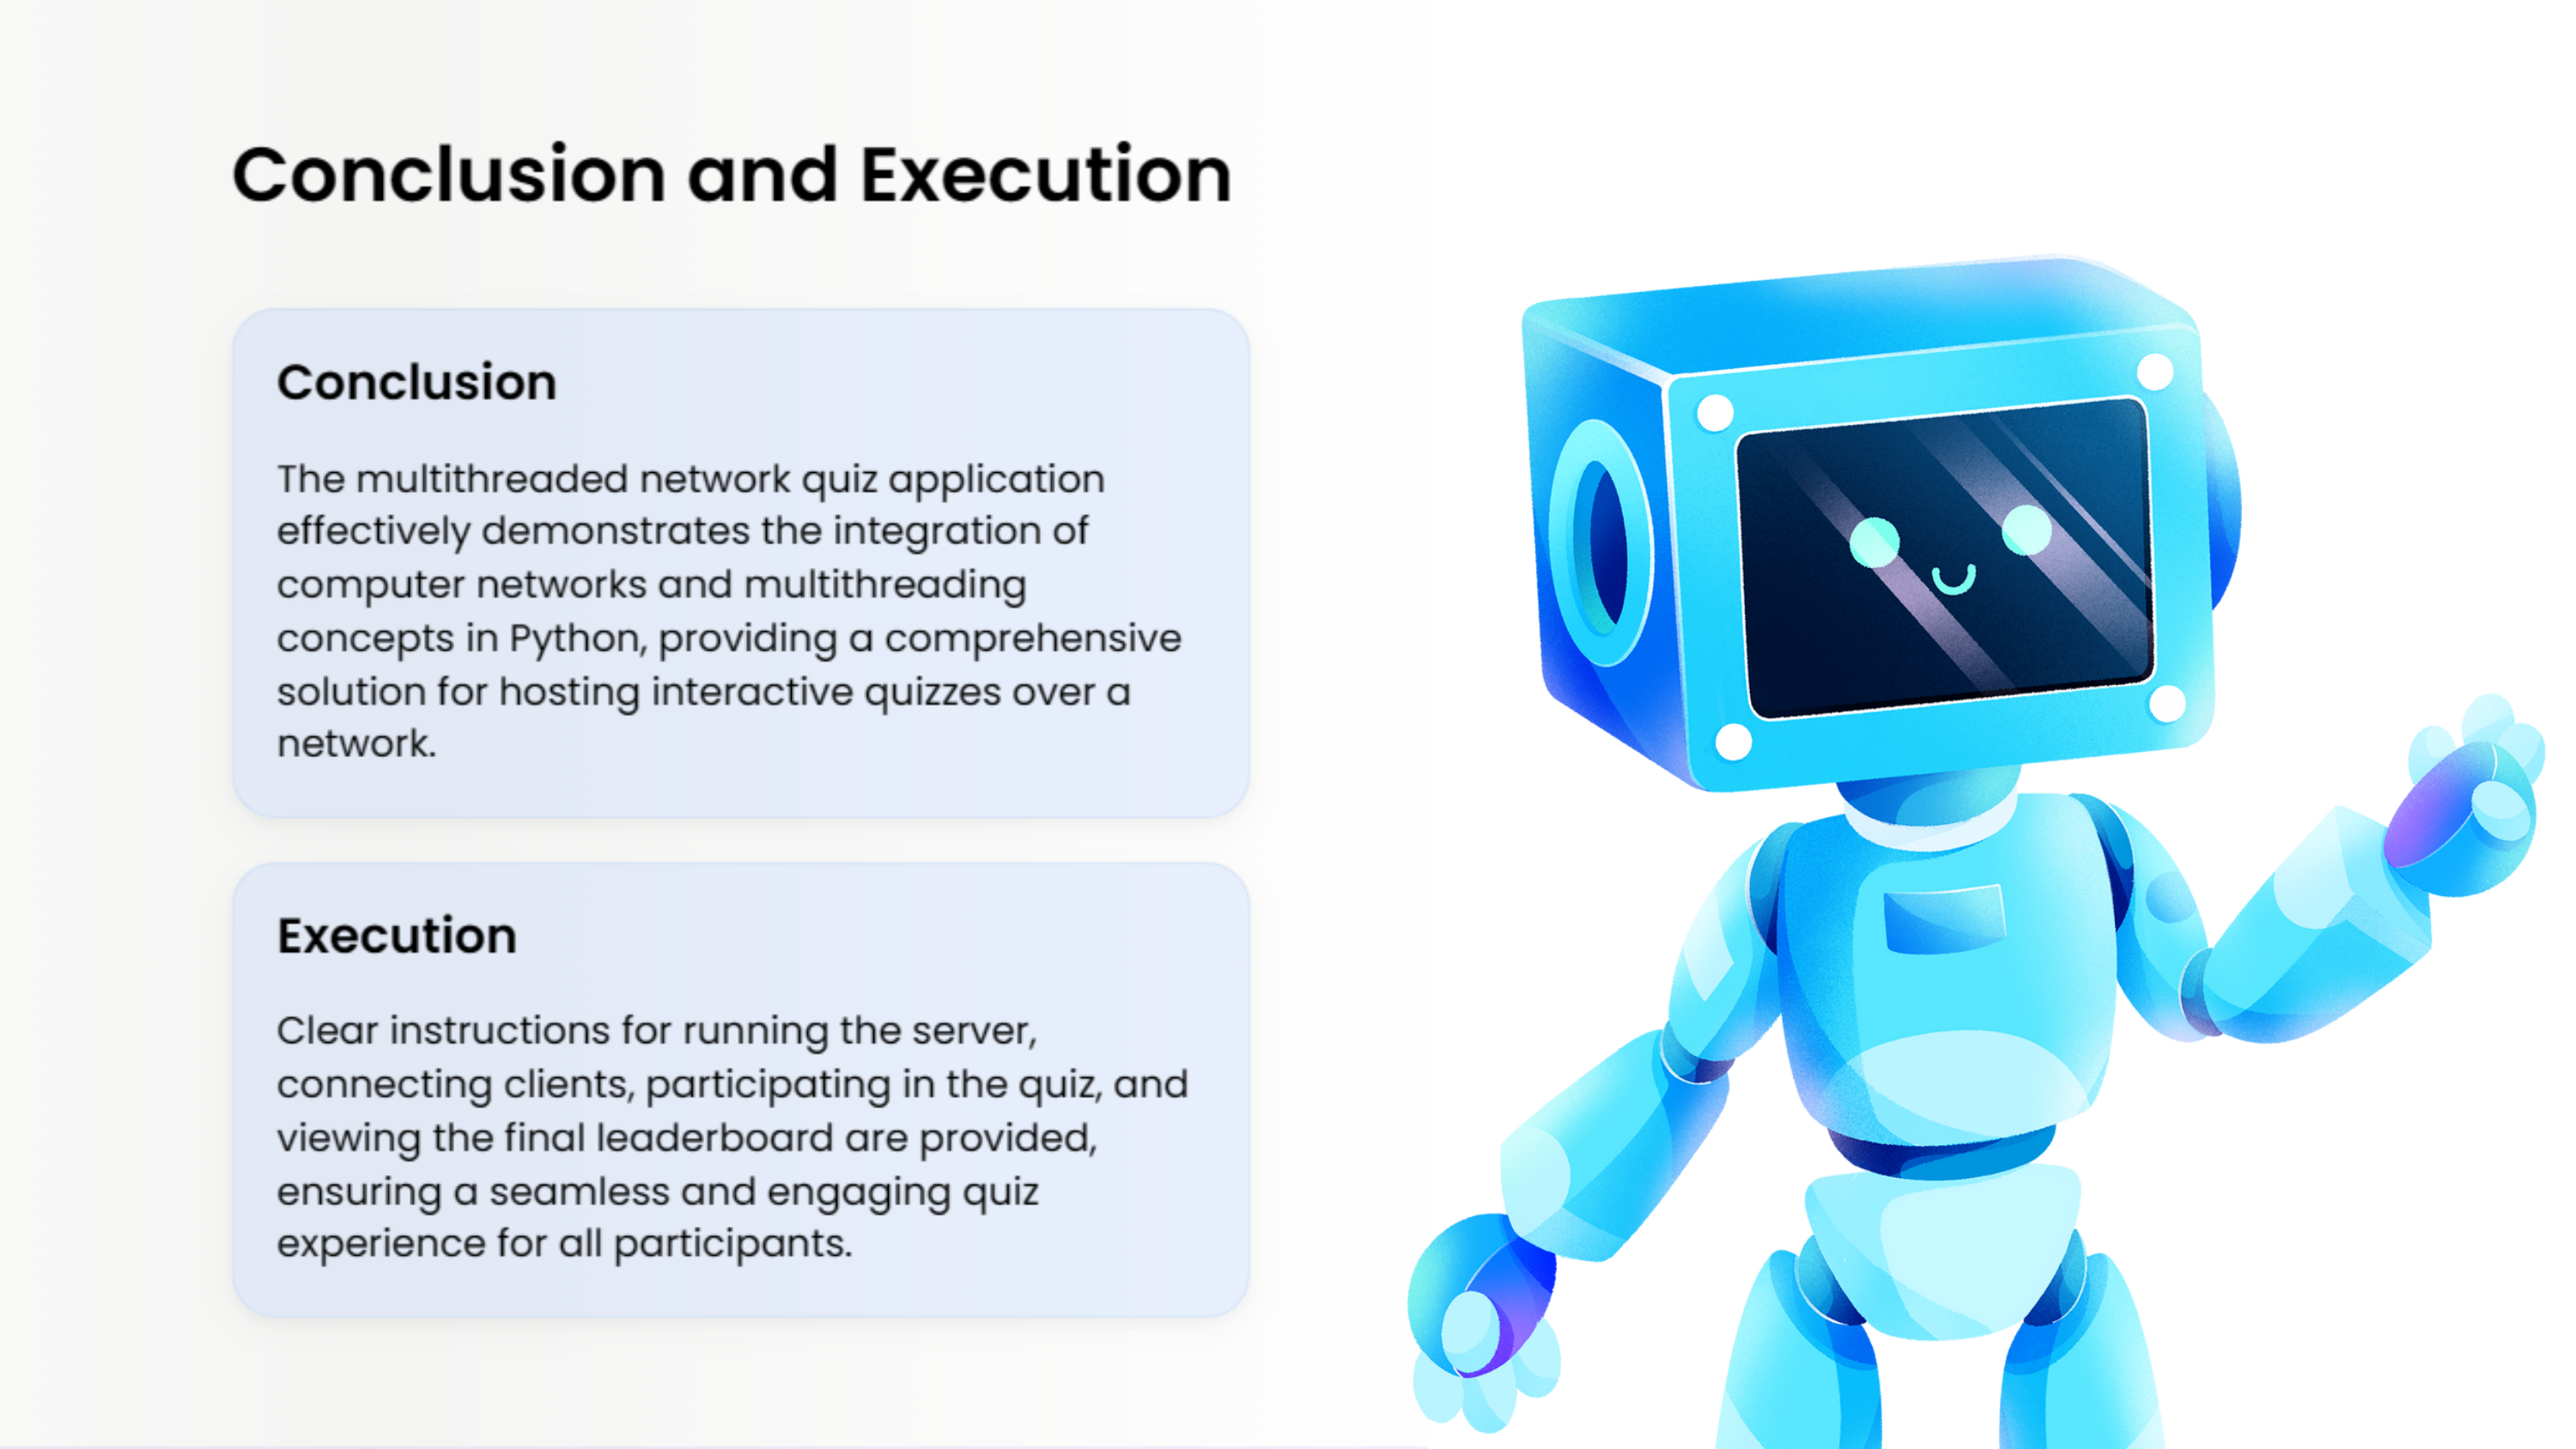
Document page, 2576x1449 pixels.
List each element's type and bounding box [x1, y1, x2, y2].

text_box [1407, 252, 2546, 1449]
text_box [0, 0, 1429, 1449]
